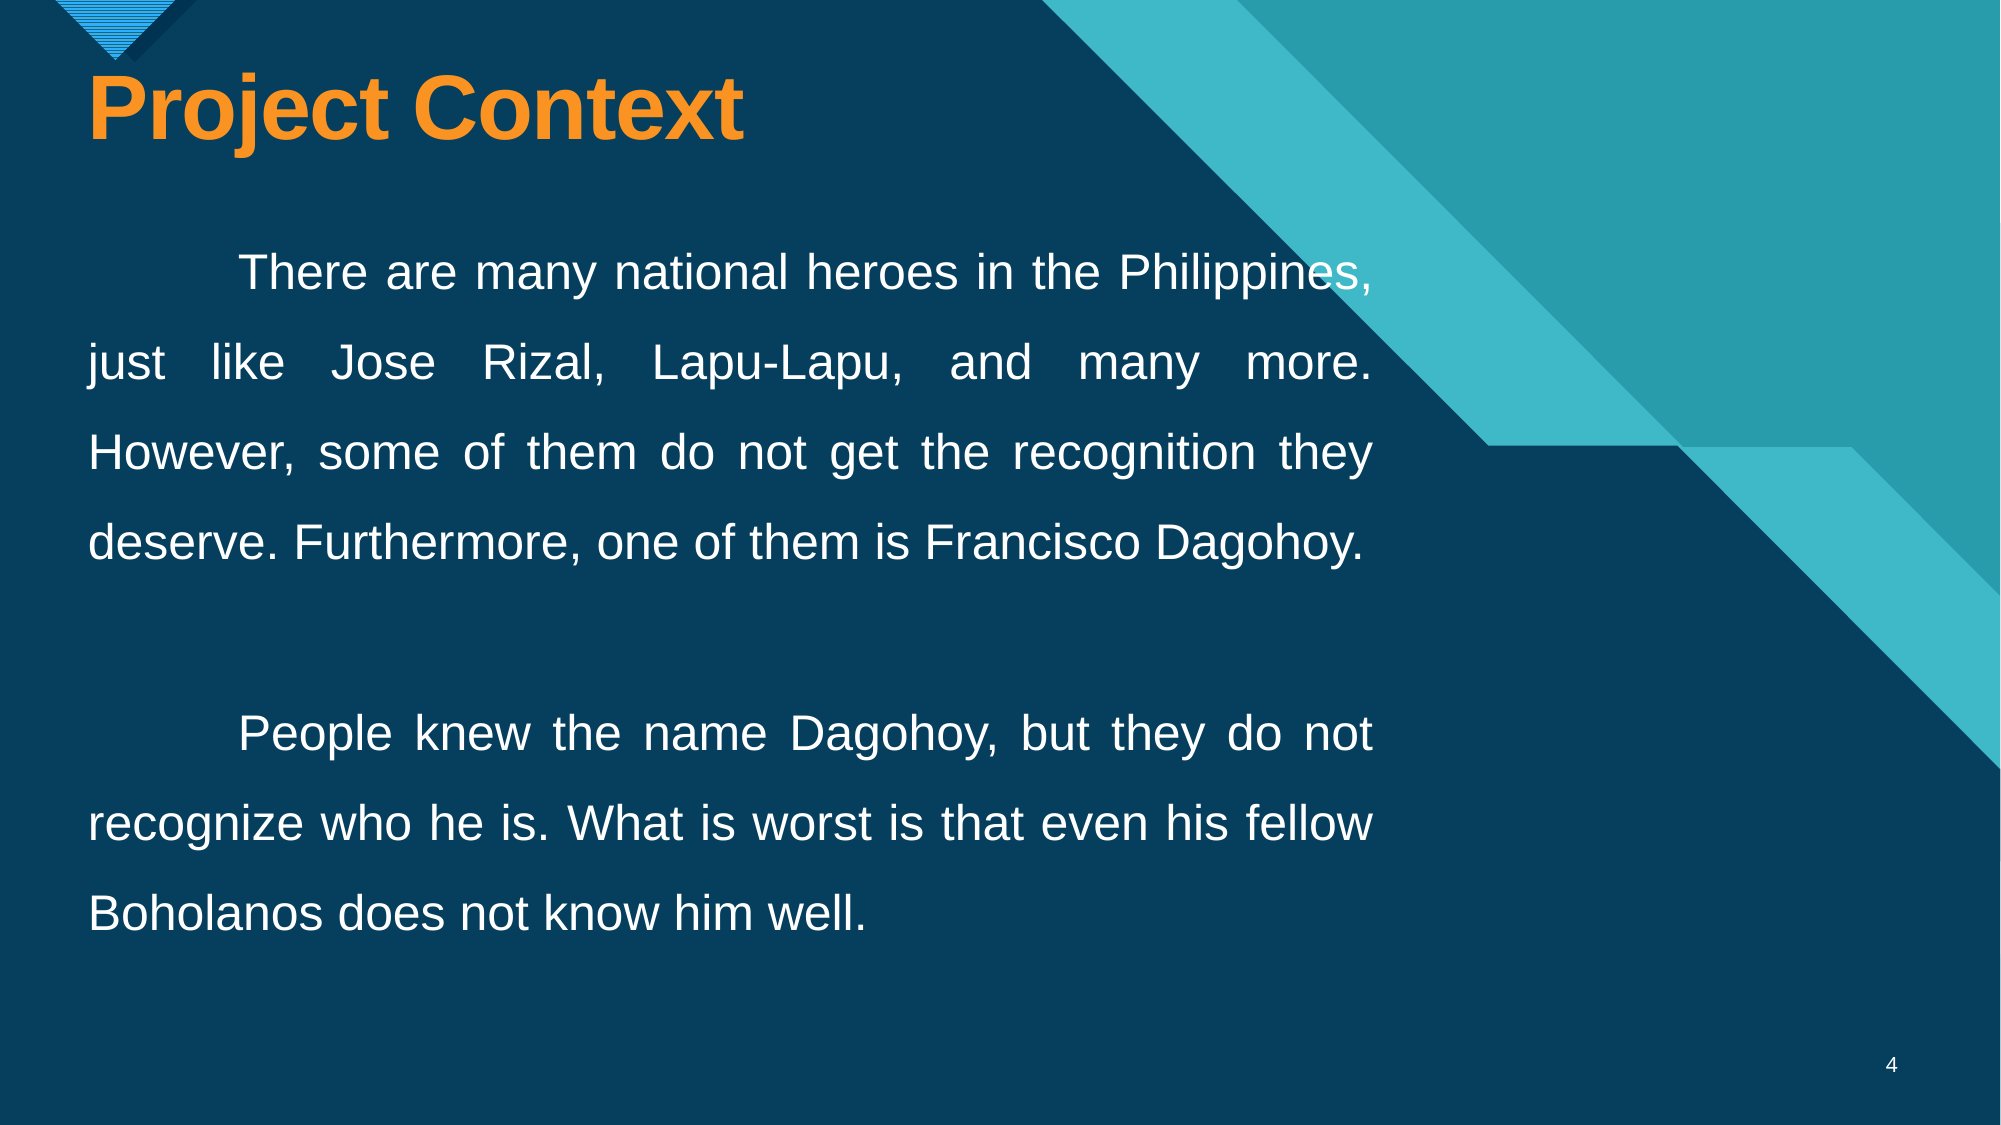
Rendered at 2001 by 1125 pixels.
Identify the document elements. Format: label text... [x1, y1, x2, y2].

title Project Context [72, 52, 1913, 169]
slide_number 4 [1845, 1035, 1913, 1096]
list There are many national heroes in the Philippines, just like Jose Rizal, Lapu-Lapu, and many more. However, some of them do not get the recognition they deserve. Furthermore, one of them is Francisco Dagohoy. People knew the name Dagohoy, but they do not recognize who he is. What is worst is that even his fellow Boholanos does not know him well. [72, 201, 1389, 1047]
